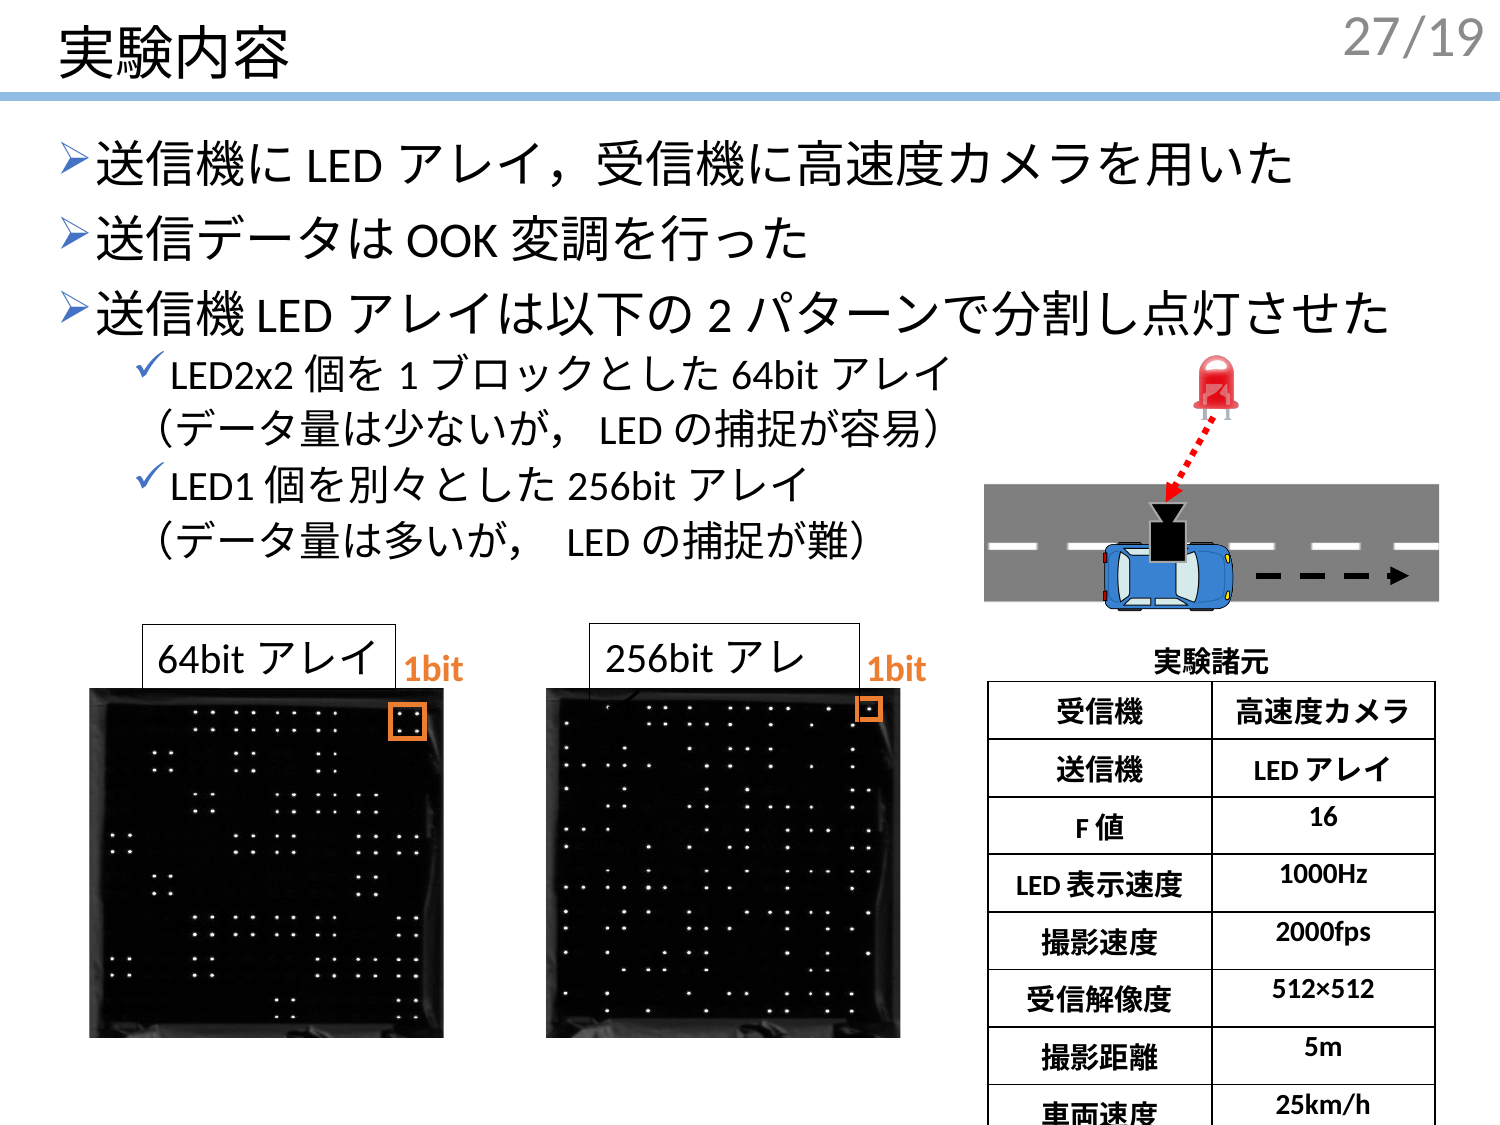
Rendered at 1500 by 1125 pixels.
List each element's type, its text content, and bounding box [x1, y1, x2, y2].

table_cell 16 [1213, 798, 1434, 853]
table_cell 2000fps [1213, 913, 1434, 969]
text_box 256bitアレイ [589, 623, 860, 688]
table_header 高速度カメラ [1213, 682, 1434, 738]
text_box 1bit [860, 636, 943, 697]
table_cell 受信解像度 [989, 970, 1211, 1026]
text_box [984, 353, 1440, 655]
table_cell 5m [1213, 1028, 1434, 1084]
title 実験内容 [42, 0, 1458, 112]
table_cell 撮影距離 [989, 1028, 1211, 1084]
table_header 受信機 [989, 682, 1211, 738]
table_cell 車両速度 [989, 1085, 1211, 1125]
text_box 64bitアレイ [142, 624, 396, 688]
table_cell 25km/h [1213, 1085, 1434, 1125]
table_cell 512×512 [1213, 970, 1434, 1026]
table_cell LEDアレイ [1213, 740, 1434, 796]
text_box 1bit [396, 636, 480, 697]
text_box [89, 688, 444, 1038]
text_box 実験諸元 [994, 655, 1430, 687]
text_box 送信機にLEDアレイ，受信機に高速度カメラを用いた 送信データはOOK変調を行った 送信機LEDアレイは以下の2パターンで分割し点灯させた LED2x2個を1ブロックとした64bitアレイ （データ量は少ないが，LEDの捕捉が容易） LED1個を別々とした256bitアレイ （データ量は多いが， LEDの捕捉が難） [42, 132, 1458, 1014]
table_cell LED表示速度 [989, 855, 1211, 911]
table_cell 1000Hz [1213, 855, 1434, 911]
table_cell 撮影速度 [989, 913, 1211, 969]
table_cell 送信機 [989, 740, 1211, 796]
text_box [545, 688, 901, 1038]
slide_number 27 [1078, 2, 1417, 63]
table_cell F値 [989, 798, 1211, 853]
